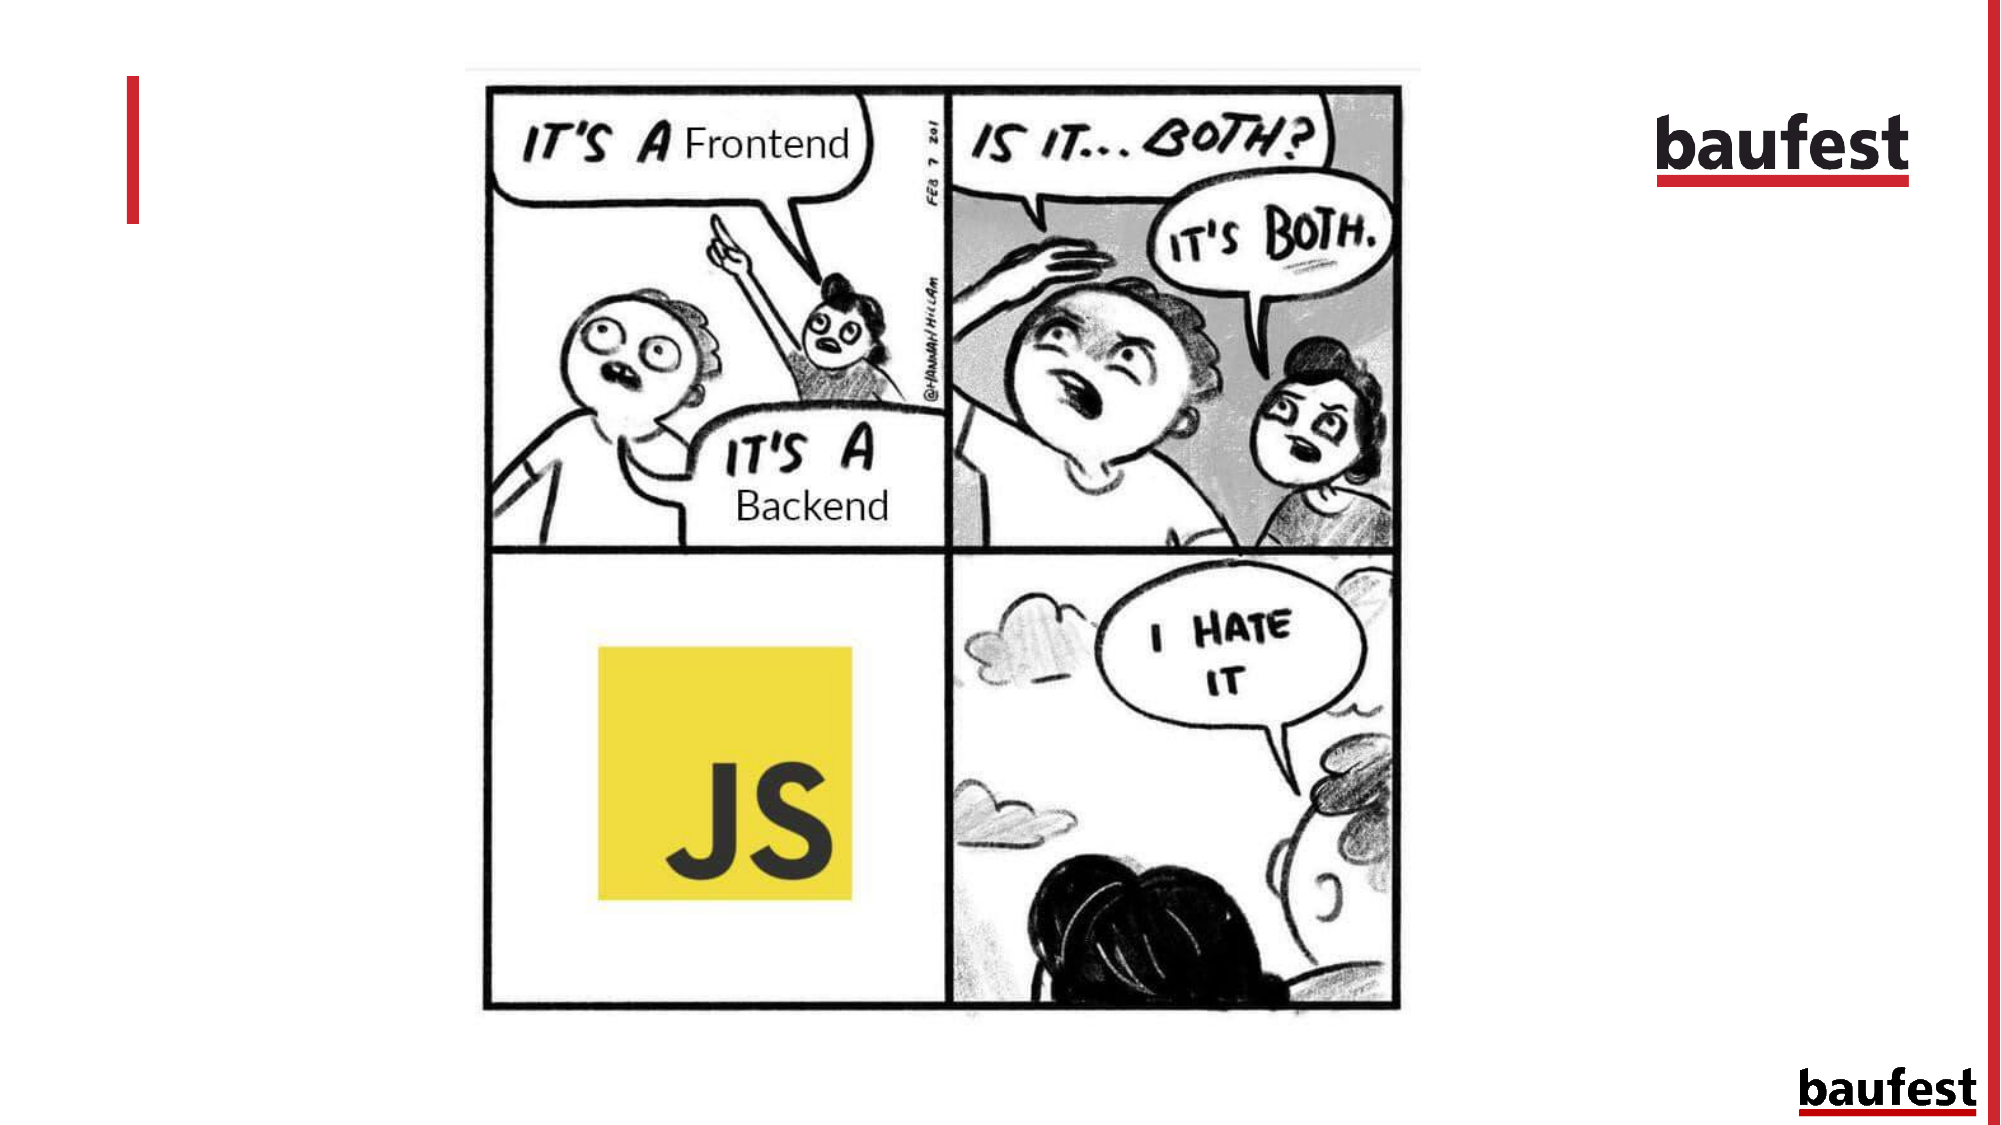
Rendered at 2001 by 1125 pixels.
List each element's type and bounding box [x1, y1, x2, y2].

picture [1799, 1066, 1977, 1117]
picture [1657, 113, 1909, 187]
picture [464, 59, 1421, 1034]
